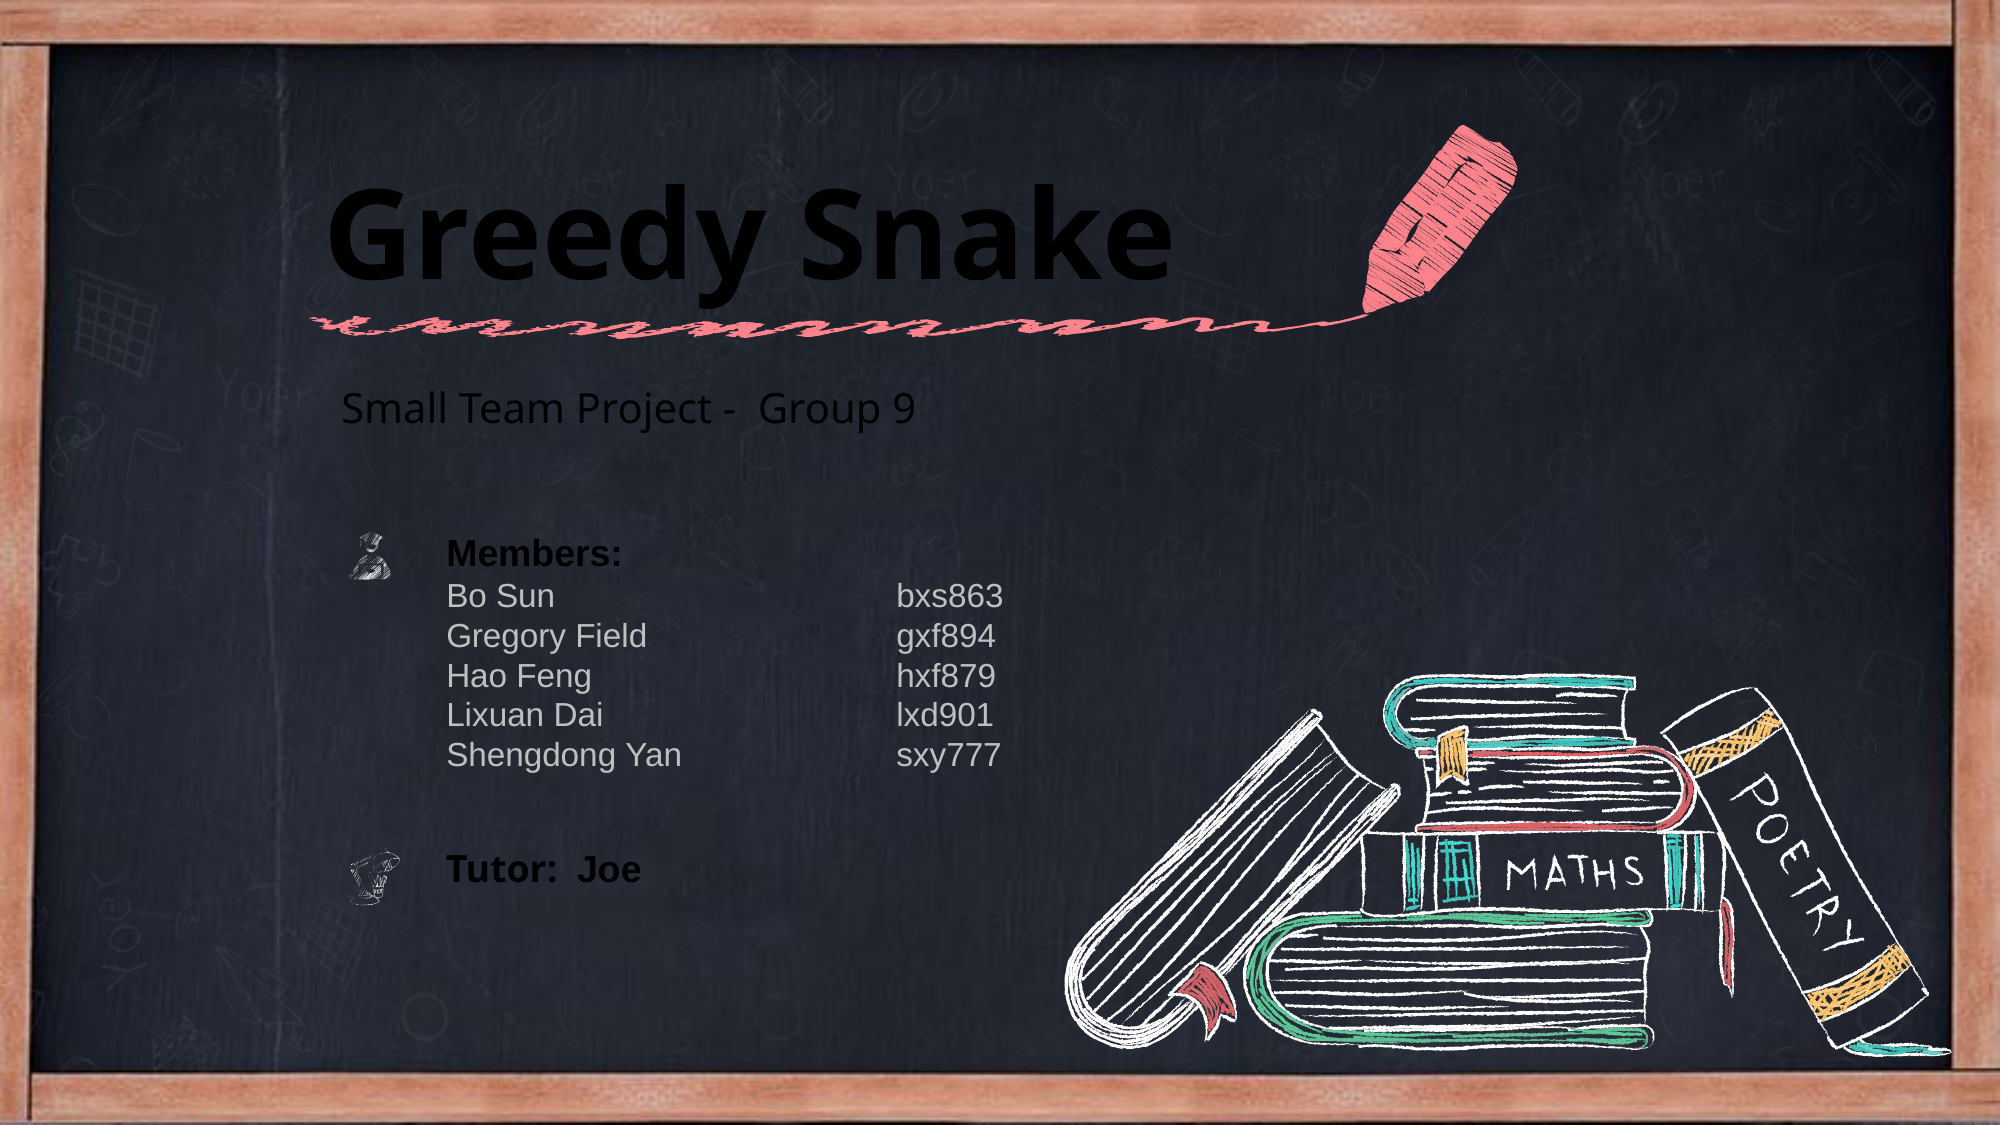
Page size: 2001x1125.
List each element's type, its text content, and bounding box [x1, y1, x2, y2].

text_box Members: Bo Sun bxs863 Gregory Field gxf894 Hao Feng hxf879 Lixuan Dai lxd901 Shengdong Yan sxy777 [431, 521, 1180, 838]
text_box Greedy Snake [308, 147, 1391, 313]
text_box [349, 846, 400, 906]
text_box Small Team Project - Group 9 [326, 374, 1033, 440]
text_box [1391, 118, 1473, 336]
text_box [348, 531, 395, 580]
text_box Tutor: Joe [430, 838, 1064, 1018]
picture [0, 0, 2000, 1125]
text_box [309, 314, 1370, 339]
